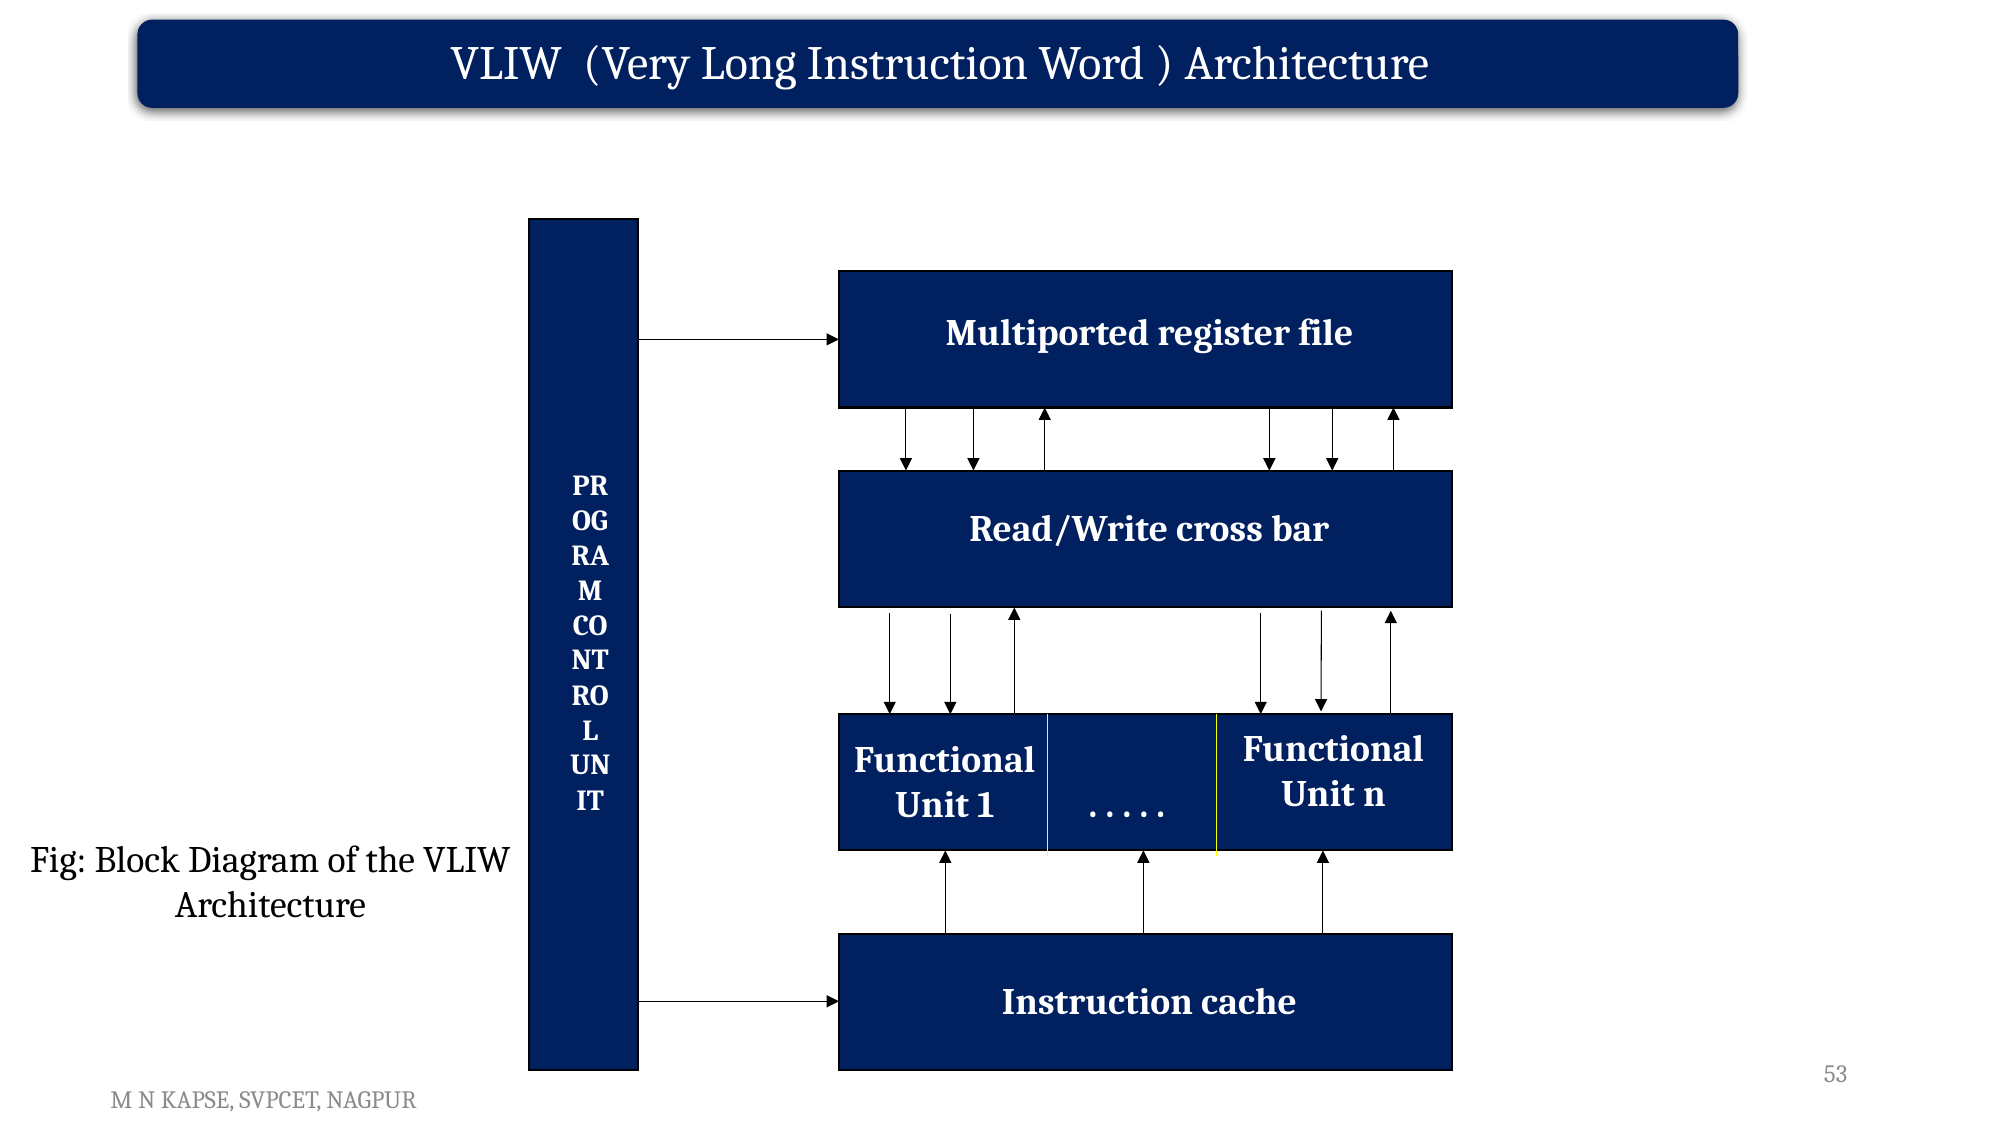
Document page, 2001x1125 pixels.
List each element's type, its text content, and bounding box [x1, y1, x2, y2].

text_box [529, 219, 1452, 1070]
footer M N KAPSE, SVPCET, NAGPUR [0, 1068, 602, 1125]
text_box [137, 19, 1739, 109]
slide_number 53 [1412, 1042, 1863, 1103]
text_box Fig: Block Diagram of the VLIW Architecture [0, 827, 529, 933]
